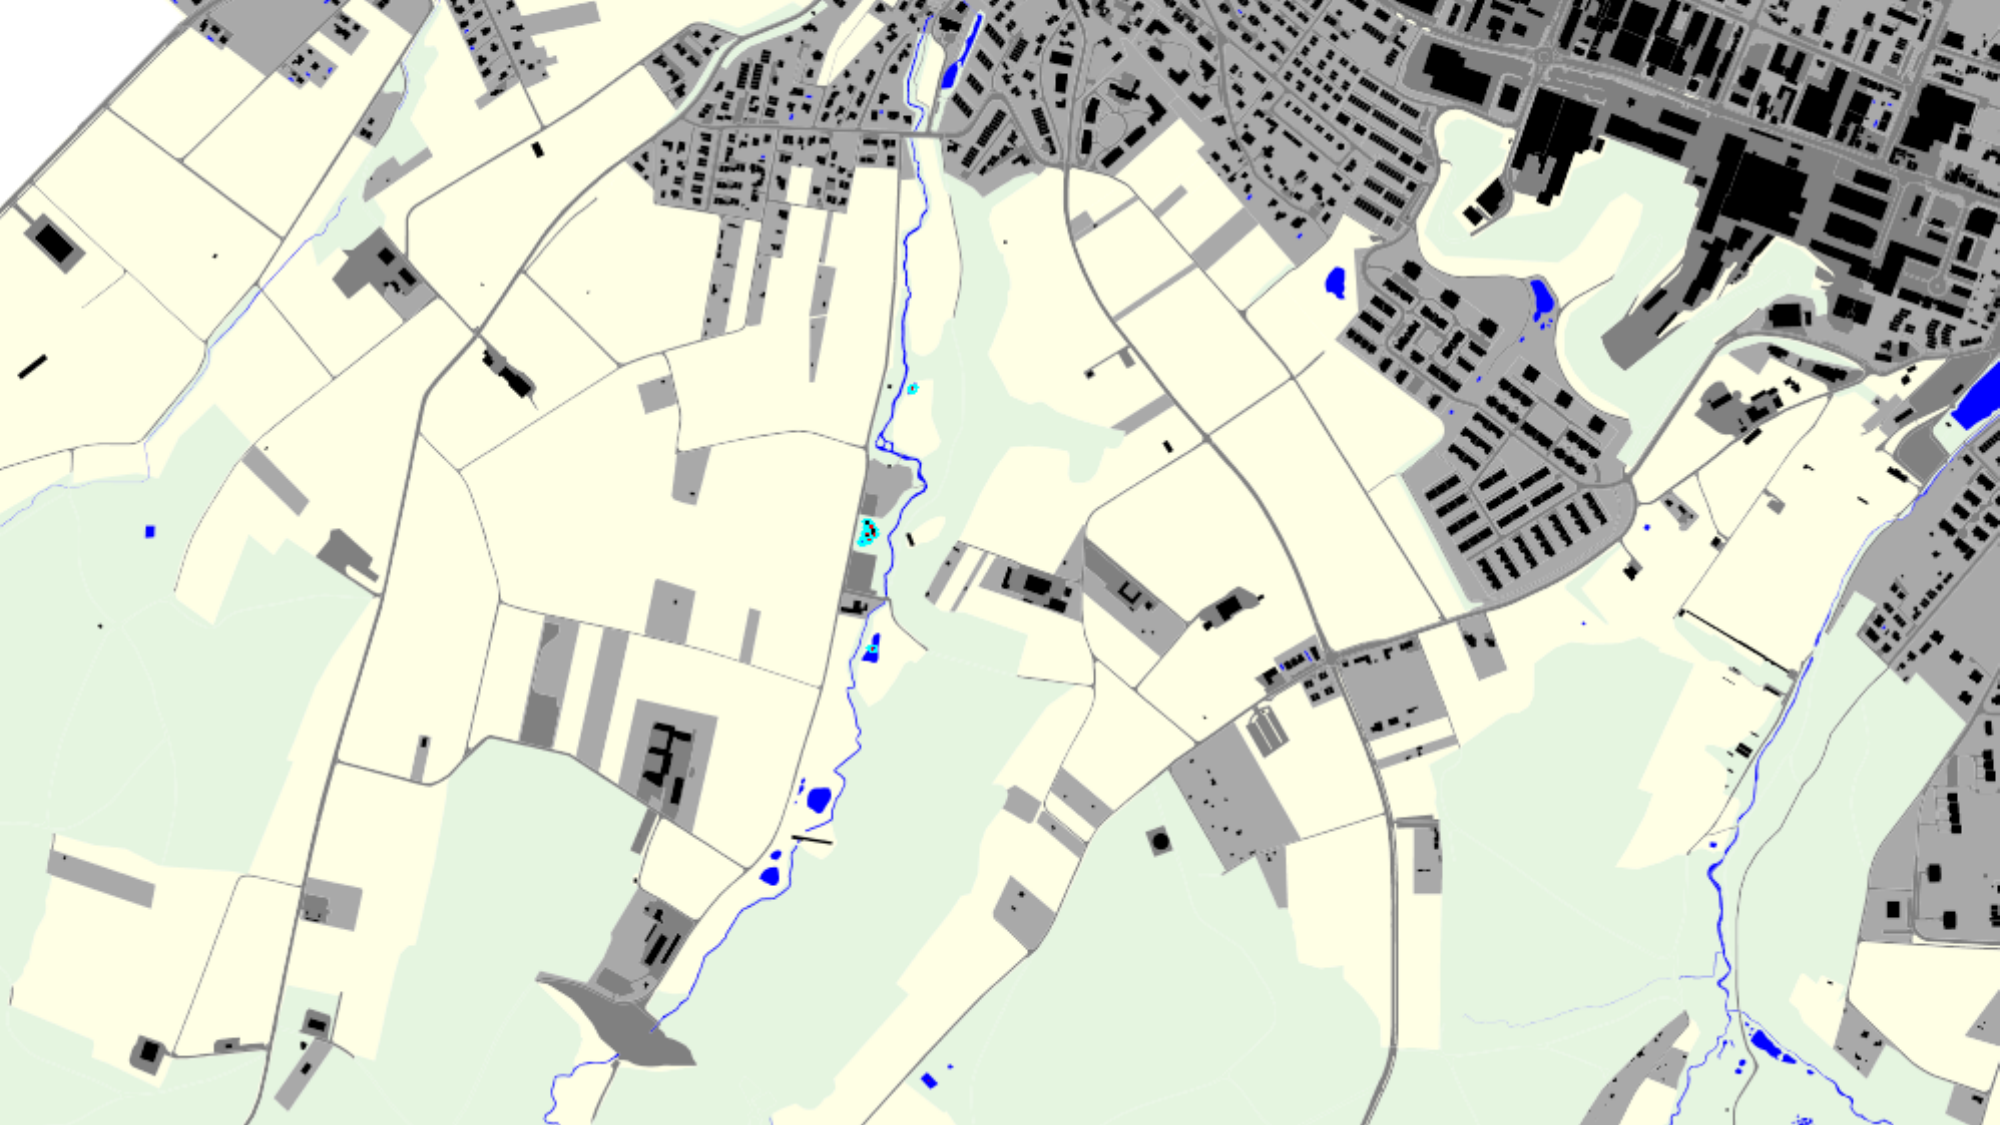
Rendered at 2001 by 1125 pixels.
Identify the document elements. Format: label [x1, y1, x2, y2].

list [0, 0, 2000, 1125]
